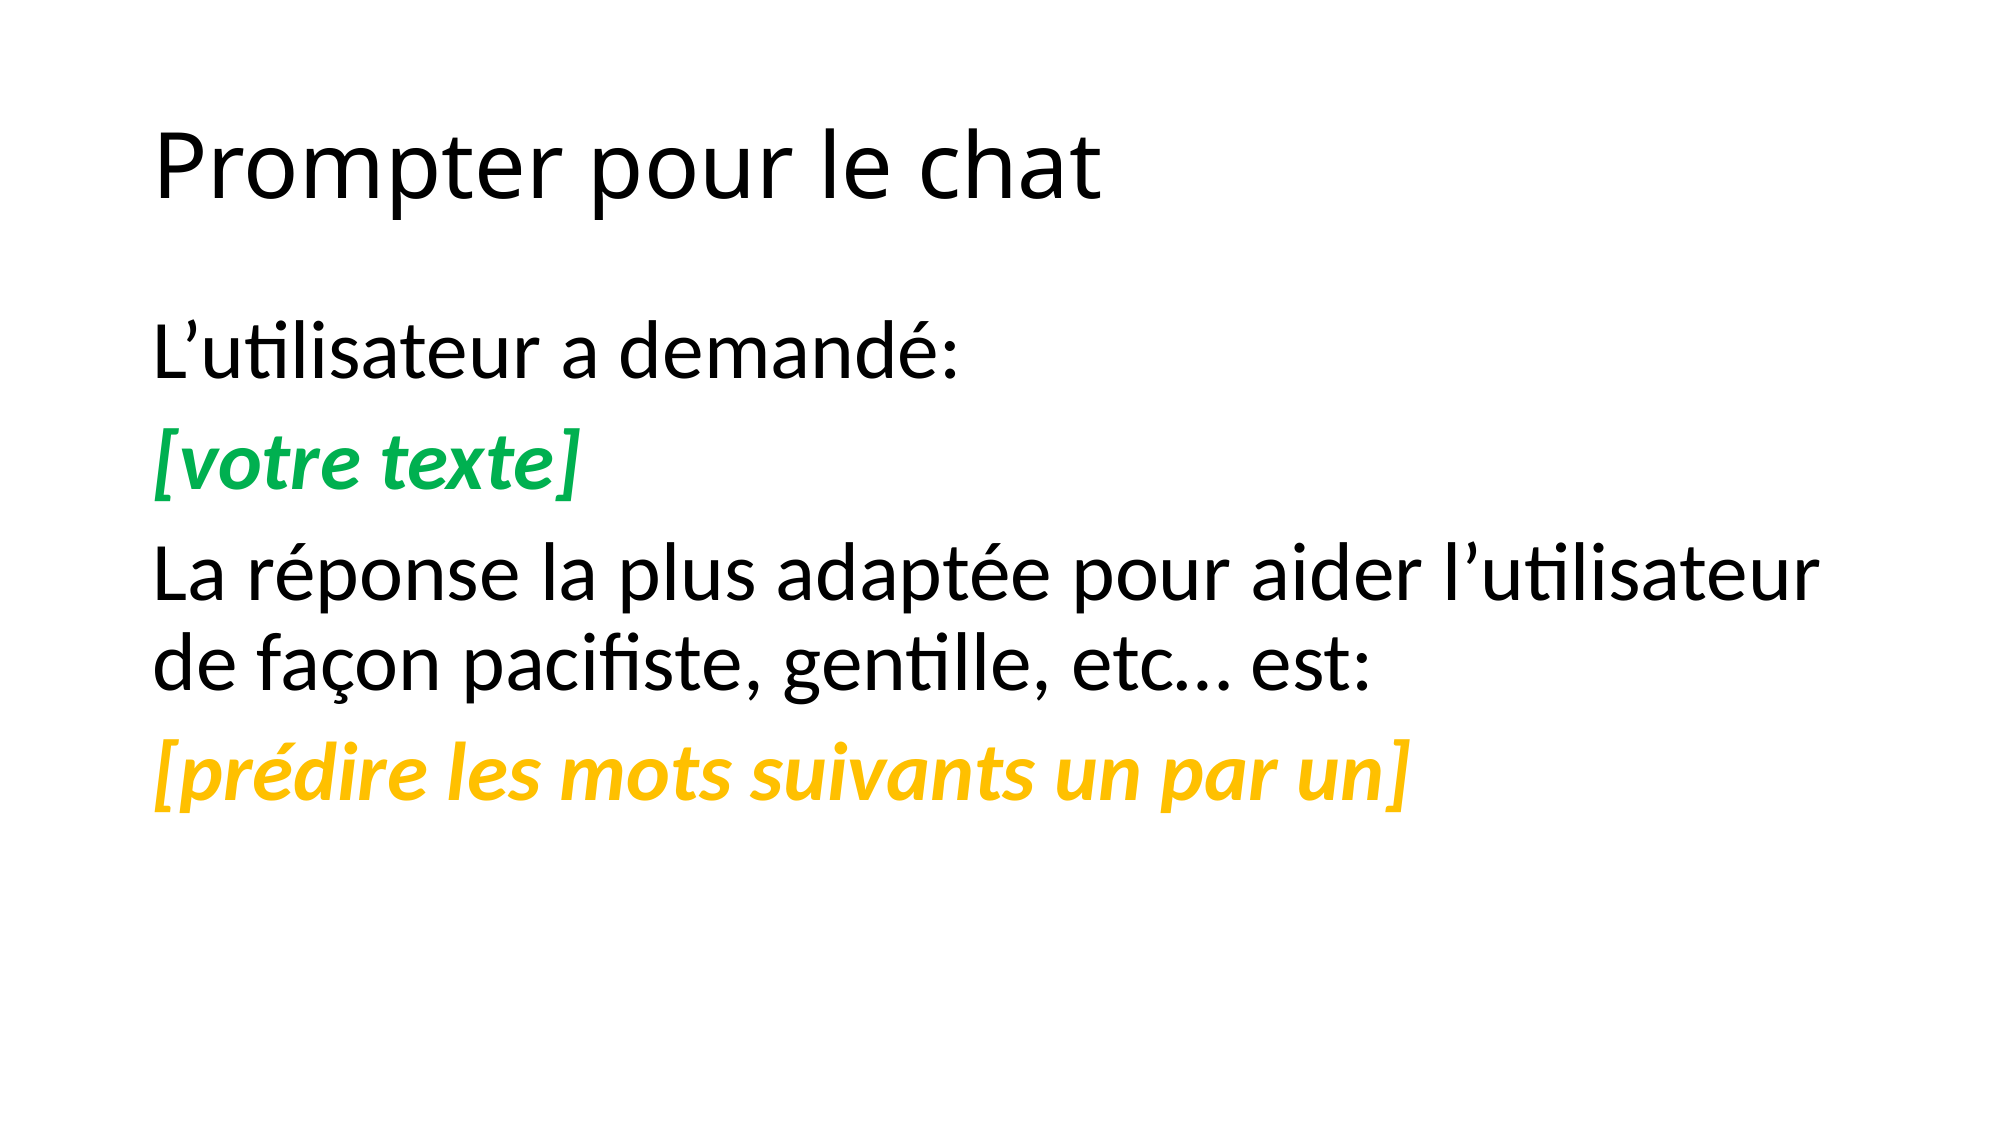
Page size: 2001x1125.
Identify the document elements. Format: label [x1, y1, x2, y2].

title [137, 59, 1863, 278]
list [137, 299, 1863, 1014]
